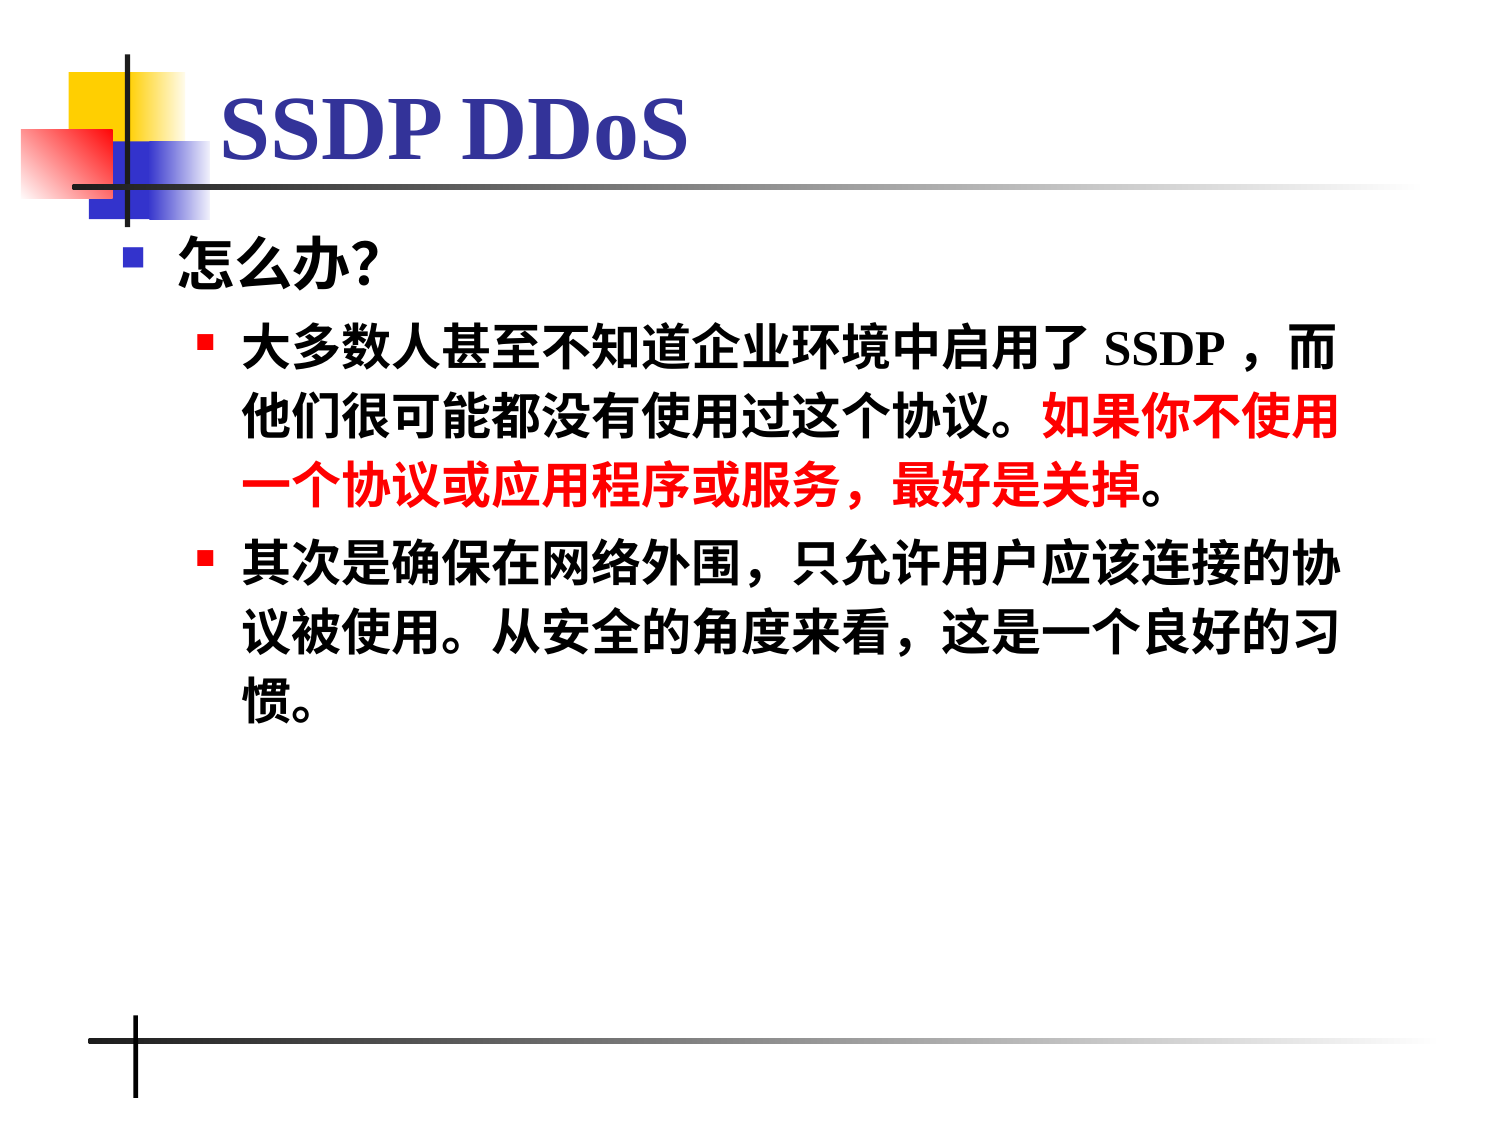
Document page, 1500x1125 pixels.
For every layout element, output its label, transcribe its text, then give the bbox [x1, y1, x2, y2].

title SSDP DDoS [204, 35, 829, 187]
list 怎么办？ 大多数人甚至不知道企业环境中启用了SSDP，而他们很可能都没有使用过这个协议。如果你不使用一个协议或应用程序或服务，最好是关掉。 其次是确保在网络外围，只允许用户应该连接的协议被使用。从安全的角度来看，这是一个良好的习惯。 [104, 220, 1381, 896]
